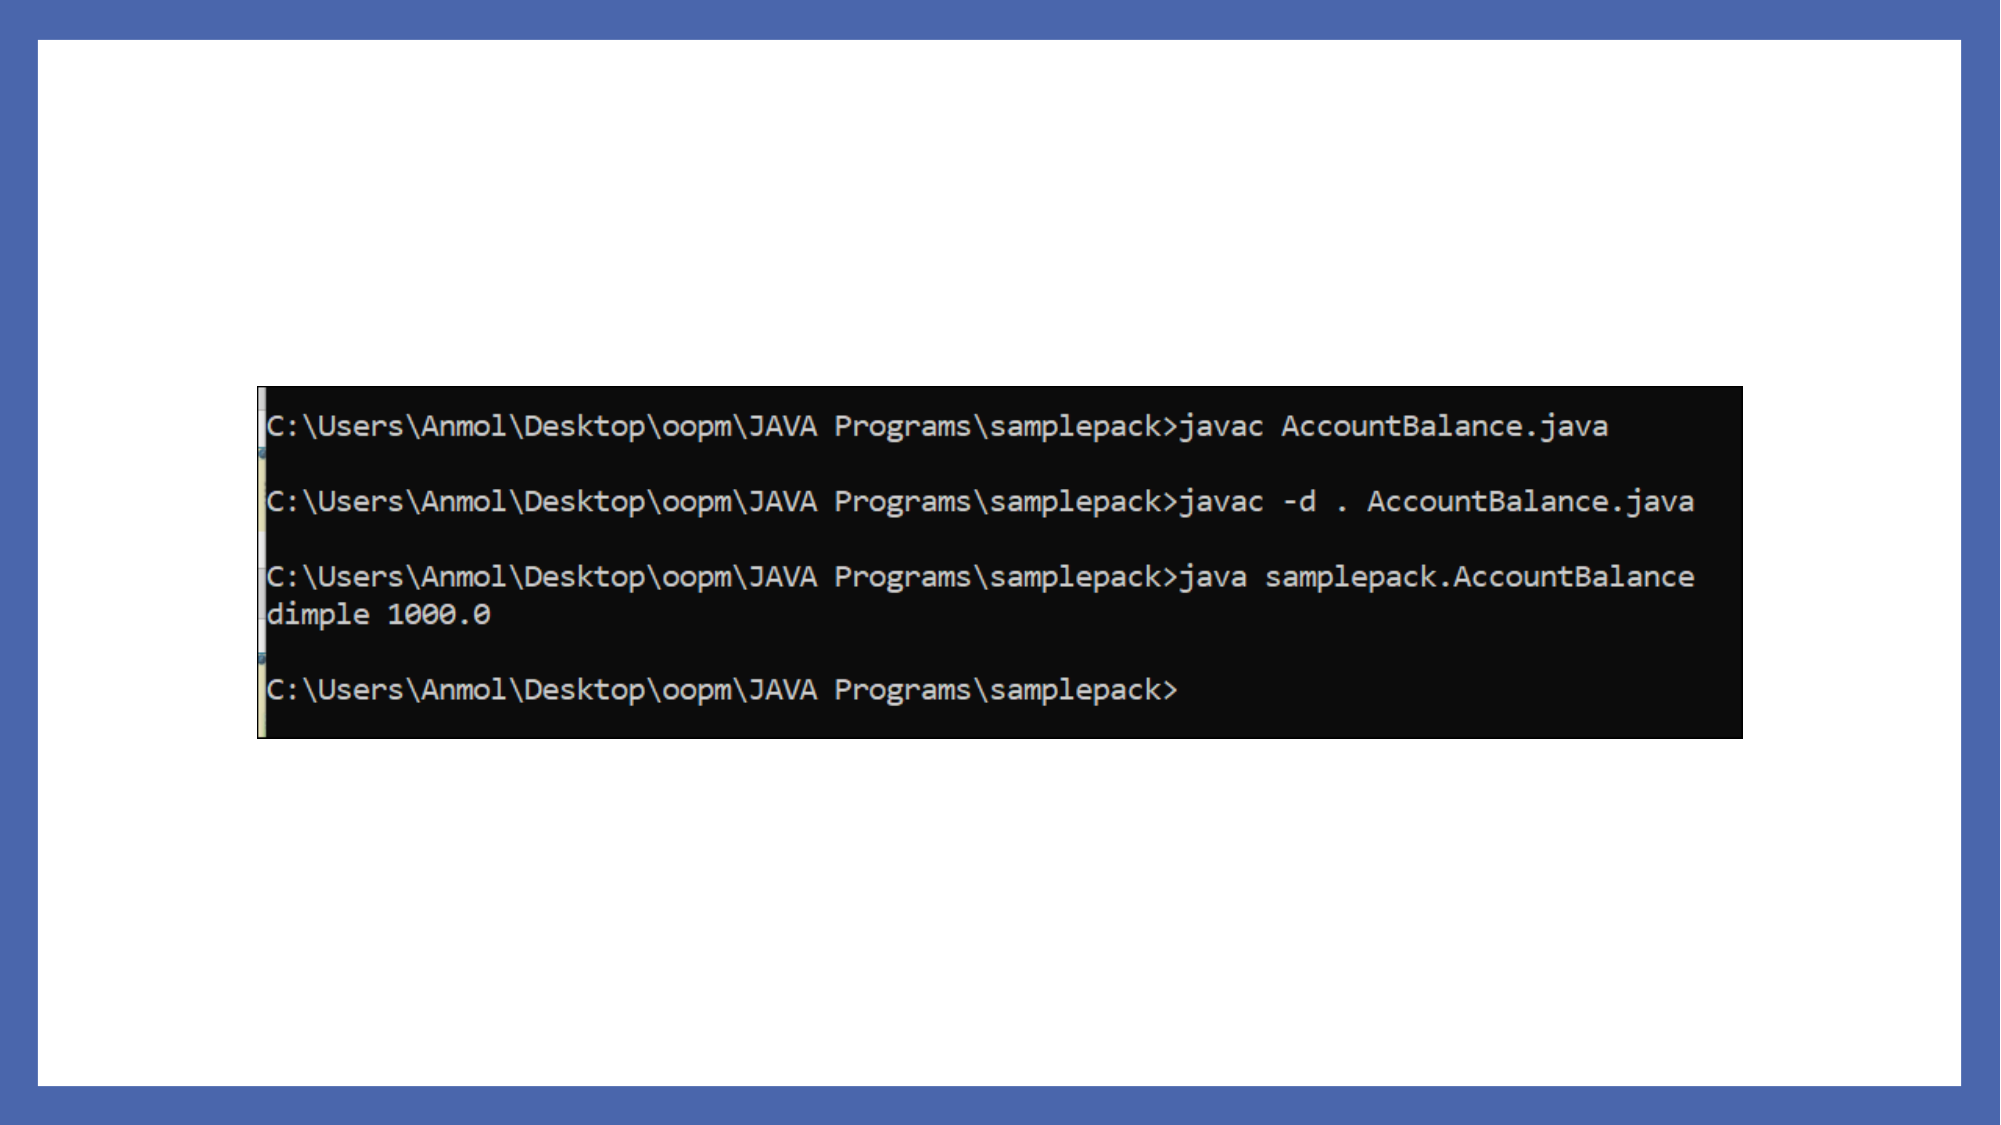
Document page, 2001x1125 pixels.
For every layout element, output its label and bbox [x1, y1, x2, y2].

picture [257, 386, 1743, 739]
